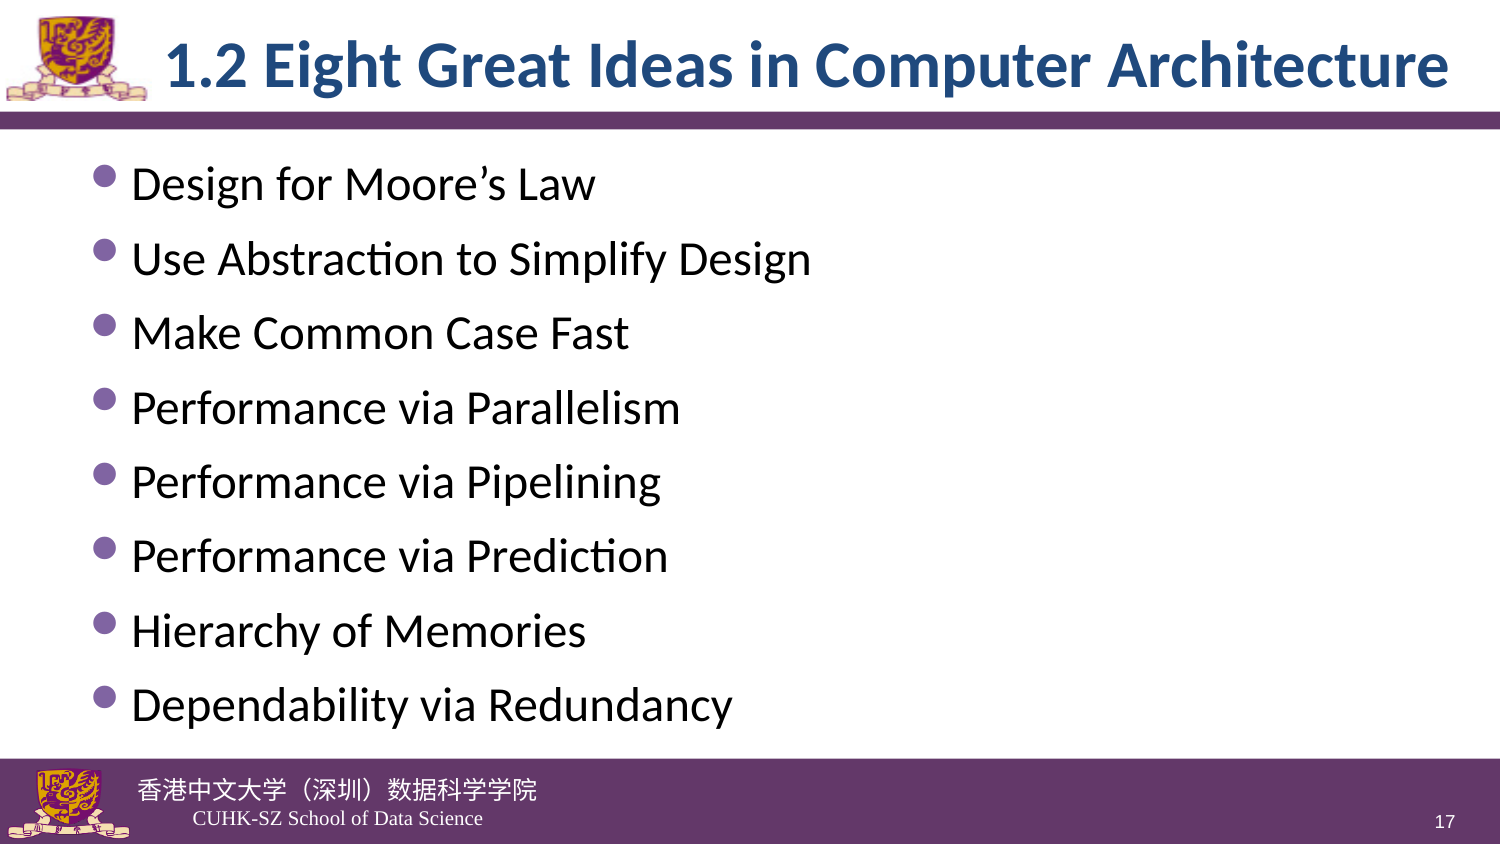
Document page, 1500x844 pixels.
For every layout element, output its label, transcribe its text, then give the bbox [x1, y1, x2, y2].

list Design for Moore’s Law Use Abstraction to Simplify Design Make Common Case Fast Performance via Parallelism Performance via Pipelining Performance via Prediction Hierarchy of Memories Dependability via Redundancy [74, 138, 1426, 742]
slide_number 17 [1120, 802, 1471, 844]
title 1.2 Eight Great Ideas in Computer Architecture [148, 17, 1482, 104]
picture [7, 768, 130, 839]
picture [5, 15, 152, 101]
